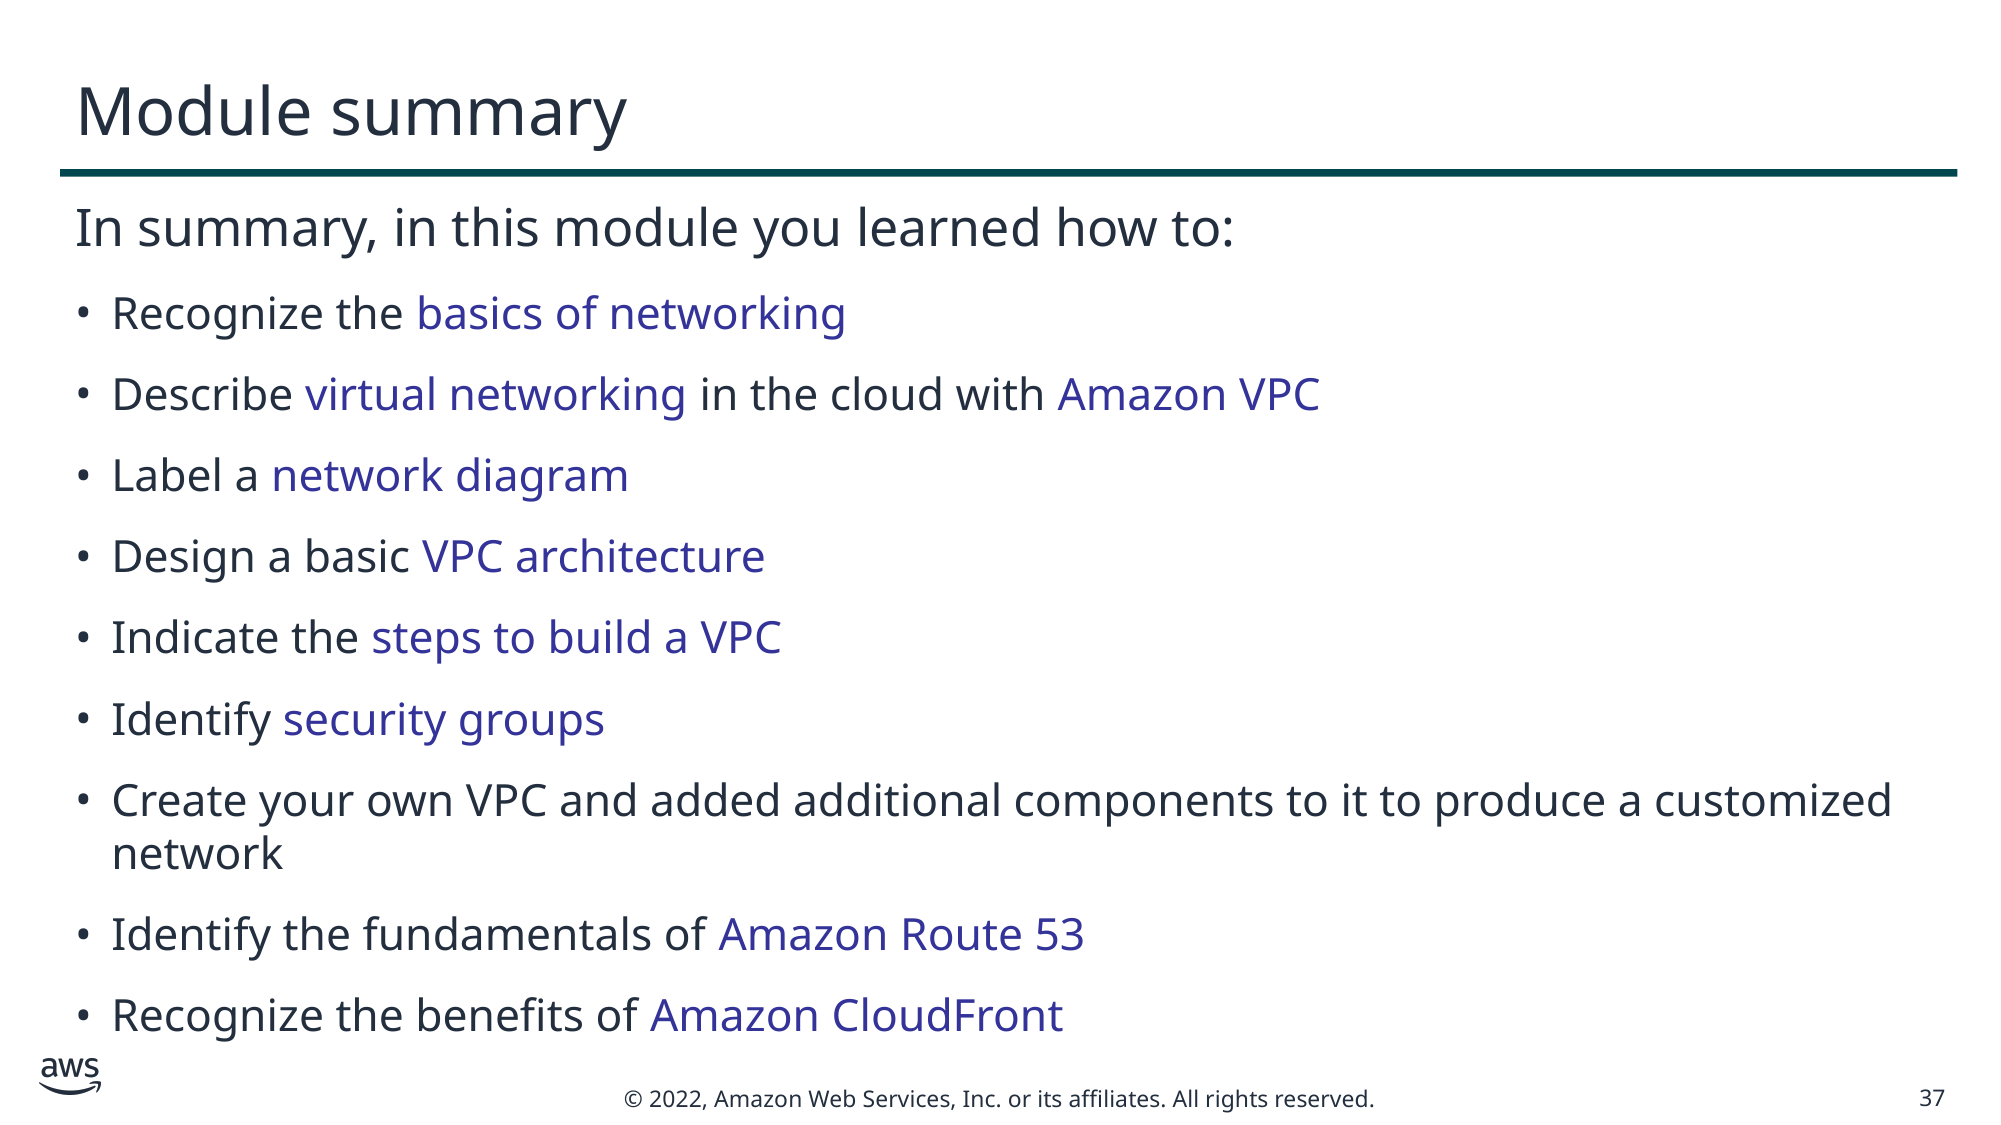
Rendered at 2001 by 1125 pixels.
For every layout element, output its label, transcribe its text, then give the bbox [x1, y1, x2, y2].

slide_number 37 [1881, 1077, 1961, 1121]
list In summary, in this module you learned how to: Recognize the basics of networking Describe virtual networking in the cloud with Amazon VPC Label a network diagram Design a basic VPC architecture Indicate the steps to build a VPC Identify security groups Create your own VPC and added additional components to it to produce a customized network Identify the fundamentals of Amazon Route 53 Recognize the benefits of Amazon CloudFront [60, 187, 1961, 1056]
title Module summary [60, 49, 1958, 170]
picture [39, 1058, 101, 1095]
